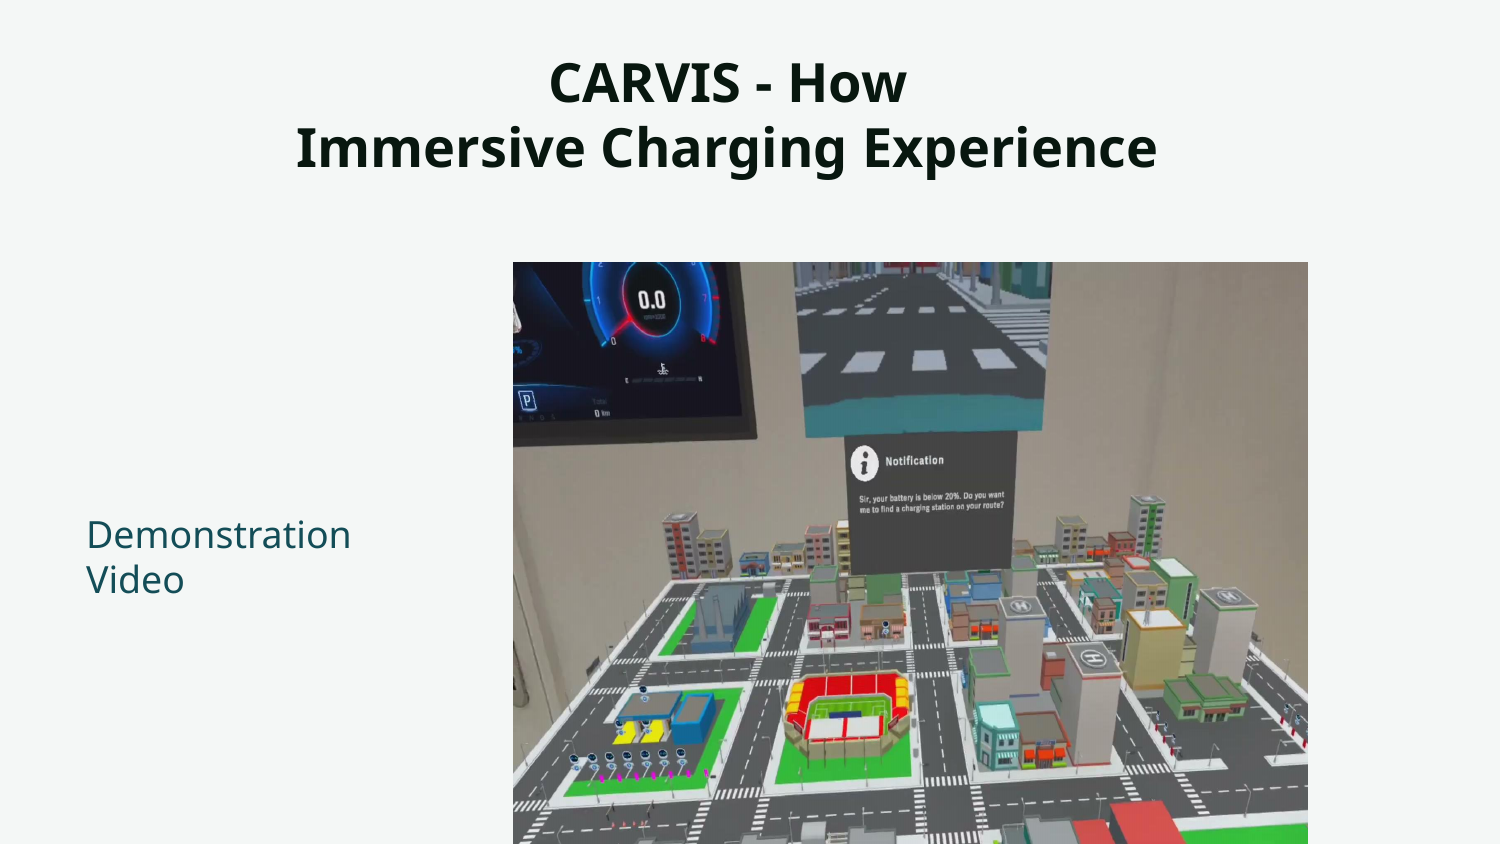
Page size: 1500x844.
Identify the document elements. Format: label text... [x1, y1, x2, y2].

title CARVIS - How Immersive Charging Experience [71, 33, 1386, 194]
text_box Demonstration Video [71, 496, 482, 610]
picture [512, 262, 1308, 844]
